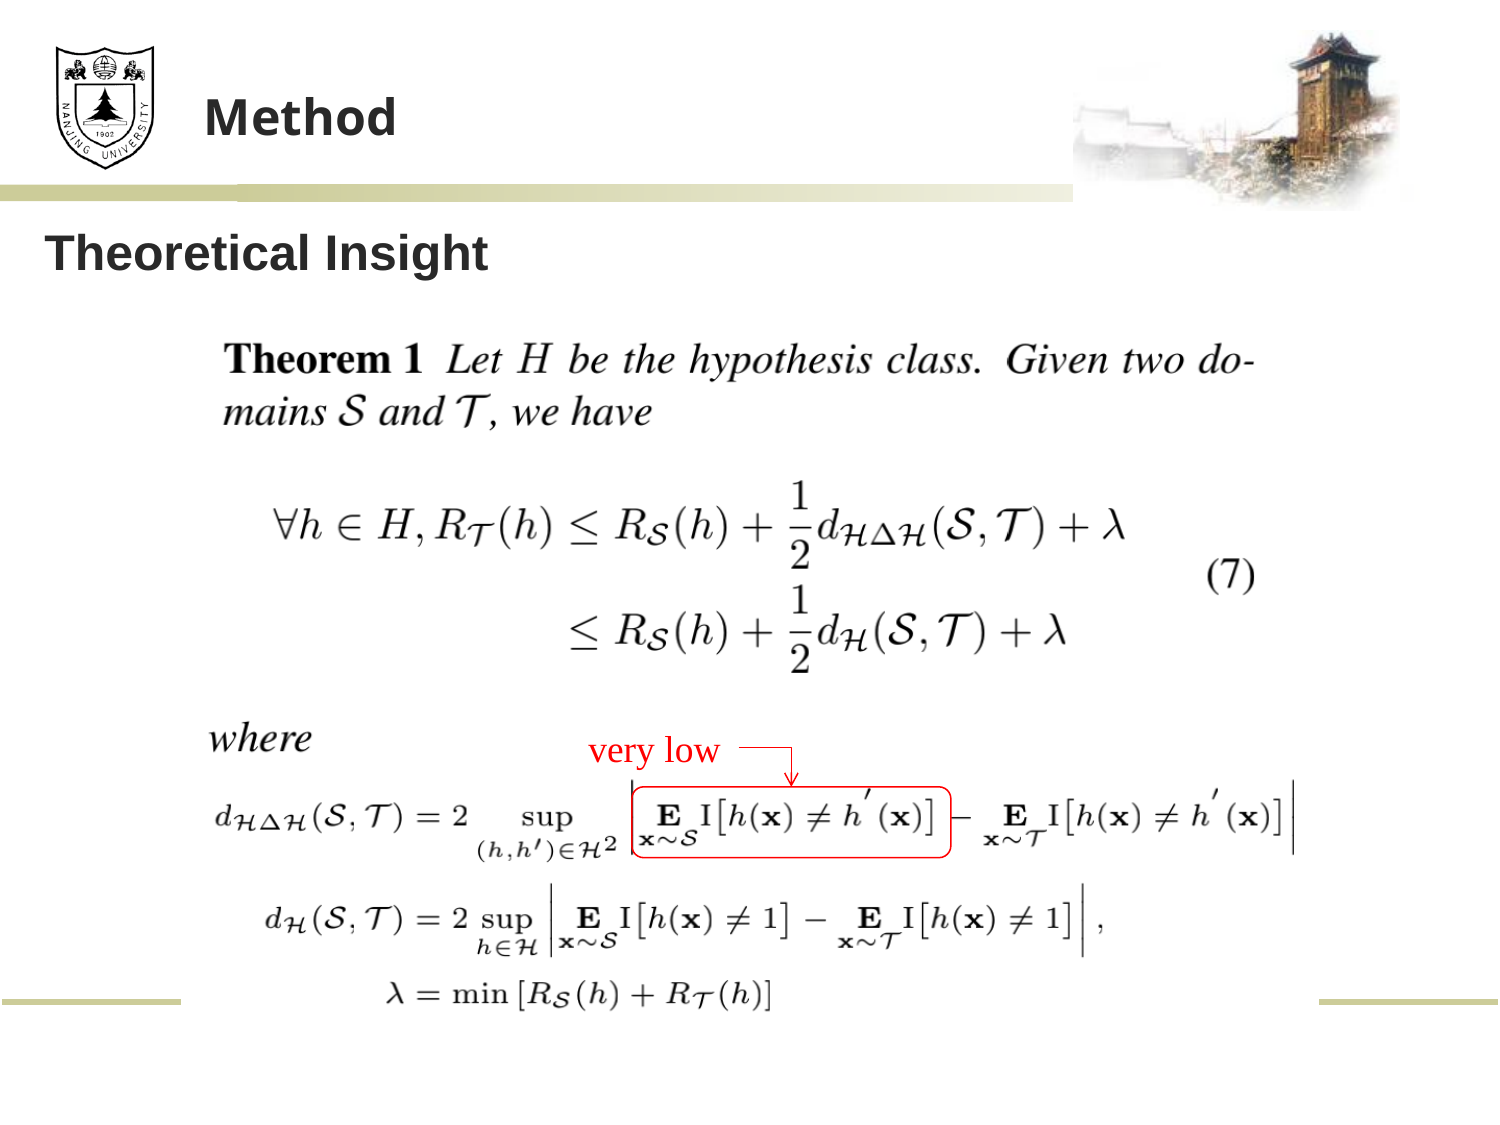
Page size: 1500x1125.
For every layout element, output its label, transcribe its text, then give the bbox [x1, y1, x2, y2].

picture [1073, 30, 1400, 211]
text_box Theoretical Insight [29, 173, 638, 329]
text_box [738, 747, 792, 788]
picture [2, 327, 1498, 1023]
picture [50, 42, 160, 173]
text_box Method [189, 77, 576, 153]
